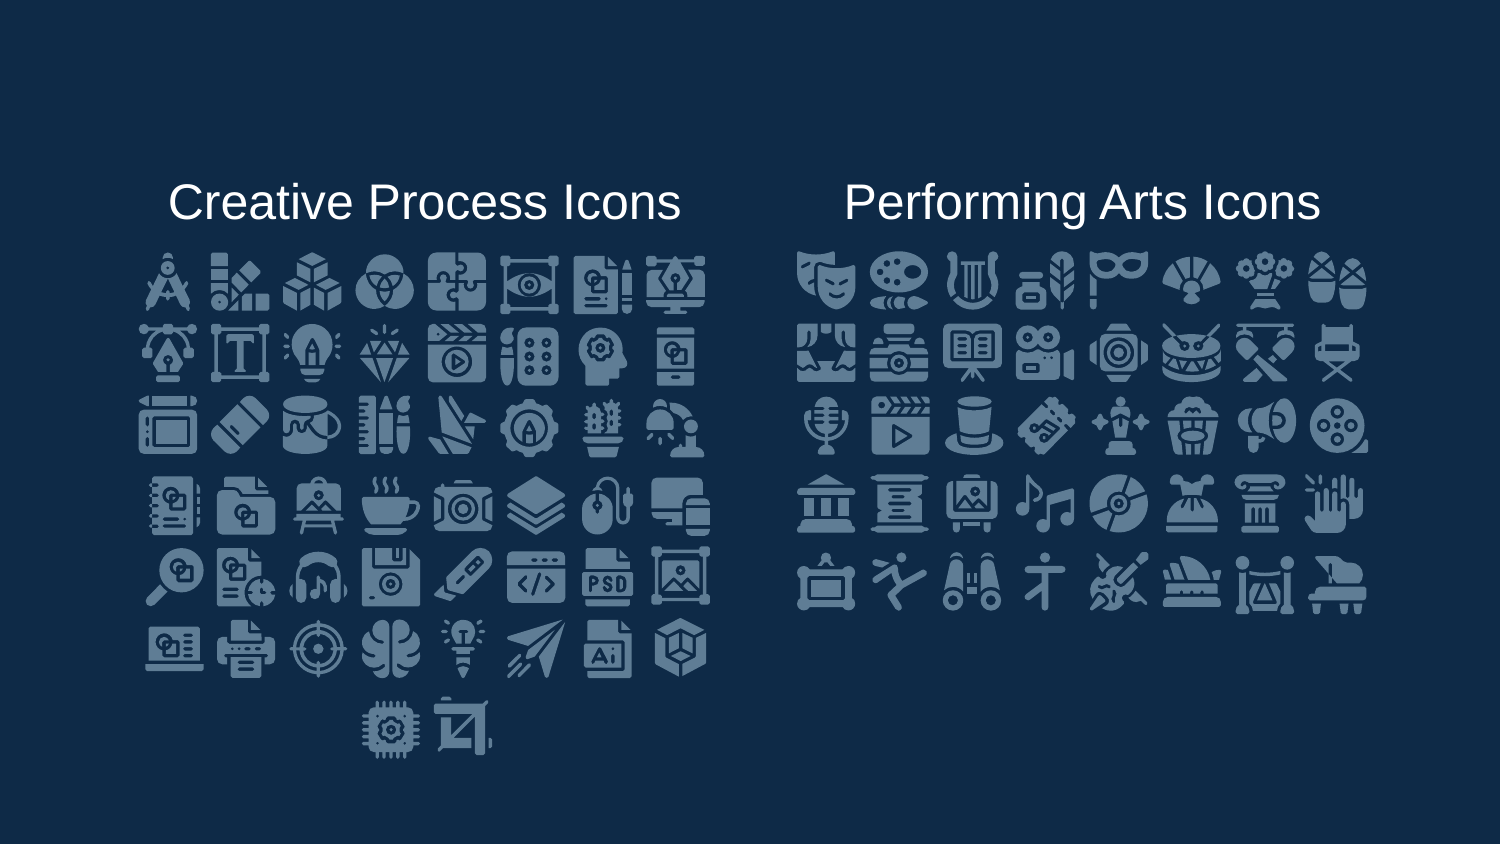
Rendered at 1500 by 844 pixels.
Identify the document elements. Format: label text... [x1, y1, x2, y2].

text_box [583, 619, 632, 679]
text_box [1303, 473, 1364, 534]
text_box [210, 323, 270, 383]
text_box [1089, 251, 1149, 310]
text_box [499, 327, 559, 386]
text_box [359, 619, 423, 679]
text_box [1023, 552, 1066, 611]
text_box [1237, 398, 1297, 454]
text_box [871, 552, 928, 611]
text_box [656, 327, 695, 386]
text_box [282, 323, 342, 383]
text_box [506, 551, 566, 604]
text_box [870, 474, 930, 533]
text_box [1088, 551, 1149, 611]
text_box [210, 395, 270, 455]
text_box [1089, 323, 1149, 383]
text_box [145, 547, 204, 607]
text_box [210, 252, 270, 312]
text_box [651, 546, 711, 605]
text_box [361, 476, 421, 536]
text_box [427, 252, 487, 311]
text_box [1162, 555, 1222, 608]
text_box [500, 398, 559, 458]
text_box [1091, 396, 1150, 456]
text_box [581, 476, 634, 535]
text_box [359, 323, 410, 383]
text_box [289, 619, 348, 678]
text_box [871, 396, 930, 455]
title Creative Process Icons [139, 154, 711, 234]
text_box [138, 323, 198, 383]
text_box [292, 476, 345, 535]
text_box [499, 255, 559, 315]
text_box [148, 476, 201, 536]
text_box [1166, 474, 1219, 533]
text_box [1087, 474, 1151, 533]
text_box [582, 398, 624, 458]
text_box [654, 617, 707, 677]
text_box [361, 547, 421, 607]
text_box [1015, 474, 1075, 533]
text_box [355, 254, 415, 310]
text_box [1314, 323, 1360, 382]
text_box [942, 551, 1002, 611]
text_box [646, 398, 705, 458]
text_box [796, 323, 856, 383]
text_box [1015, 325, 1075, 381]
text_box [796, 552, 856, 611]
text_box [216, 476, 276, 535]
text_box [573, 255, 633, 315]
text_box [1235, 251, 1295, 310]
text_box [581, 547, 634, 607]
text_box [1307, 251, 1367, 310]
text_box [578, 327, 628, 386]
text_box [942, 323, 1003, 383]
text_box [796, 251, 856, 310]
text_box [361, 700, 421, 760]
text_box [645, 255, 705, 315]
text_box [1234, 474, 1286, 533]
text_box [282, 395, 342, 455]
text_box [282, 252, 342, 311]
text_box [869, 323, 929, 383]
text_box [1235, 555, 1295, 615]
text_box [1167, 396, 1219, 455]
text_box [804, 396, 849, 455]
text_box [216, 619, 276, 679]
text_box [506, 476, 566, 536]
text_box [433, 479, 493, 532]
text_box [1234, 323, 1296, 383]
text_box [427, 395, 487, 455]
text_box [138, 395, 198, 455]
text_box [946, 251, 999, 310]
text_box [1017, 396, 1077, 455]
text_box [216, 547, 276, 607]
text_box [1307, 555, 1367, 615]
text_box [651, 477, 711, 537]
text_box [427, 323, 487, 383]
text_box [289, 551, 348, 604]
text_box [1161, 256, 1221, 305]
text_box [440, 619, 486, 679]
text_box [1015, 251, 1075, 310]
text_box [433, 547, 493, 602]
title Performing Arts Icons [797, 154, 1369, 234]
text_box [944, 396, 1004, 456]
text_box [145, 252, 191, 312]
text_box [1161, 323, 1221, 383]
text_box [796, 473, 856, 533]
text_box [1309, 398, 1369, 454]
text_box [358, 395, 411, 455]
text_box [145, 626, 204, 672]
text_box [869, 250, 929, 310]
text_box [946, 474, 998, 533]
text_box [506, 619, 566, 679]
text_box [433, 696, 493, 756]
